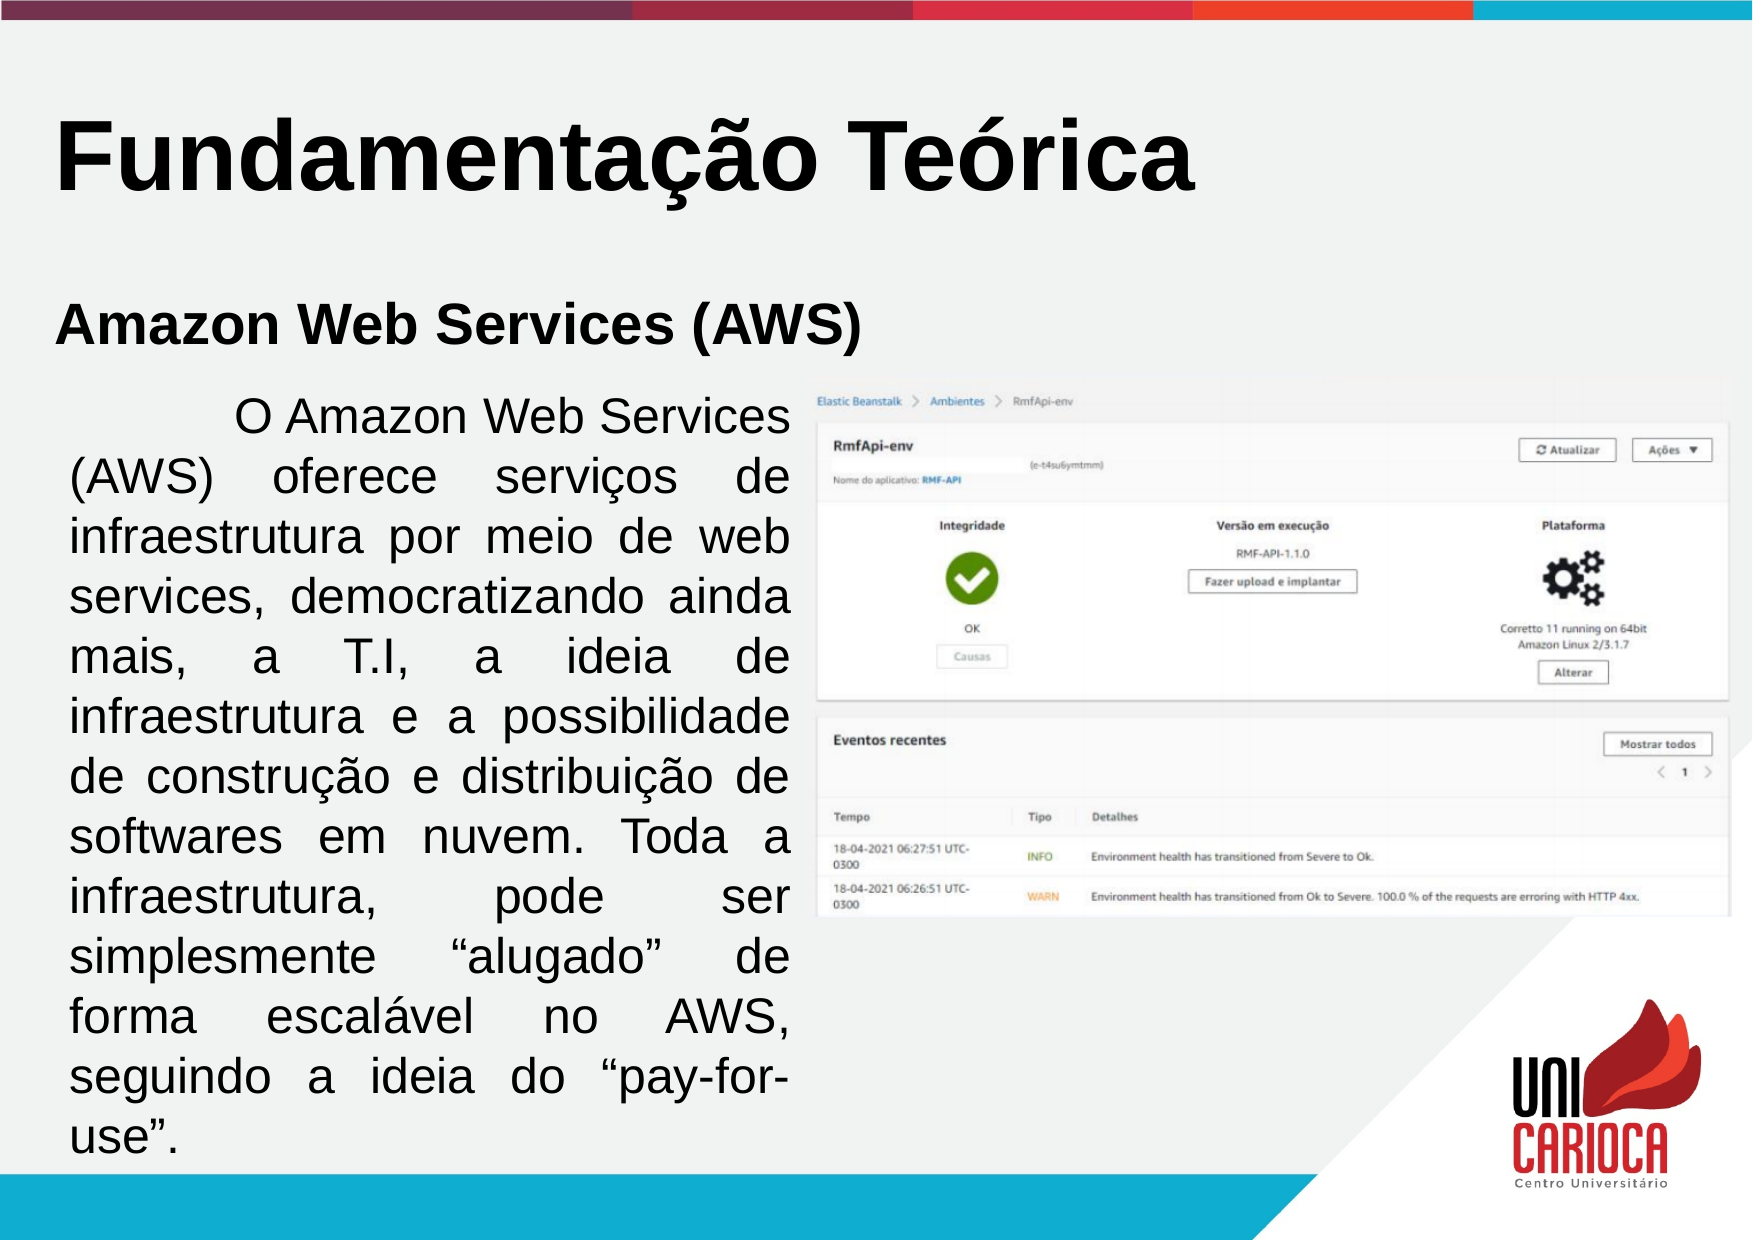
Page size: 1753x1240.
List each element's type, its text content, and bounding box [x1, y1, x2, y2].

text_box Amazon Web Services (AWS) [47, 278, 1465, 364]
text_box O Amazon Web Services (AWS) oferece serviços de infraestrutura por meio de web services, democratizando ainda mais, a T.I, a ideia de infraestrutura e a possibilidade de construção e distribuição de softwares em nuvem. Toda a infraestrutura, pode ser simplesmente “alugado” de forma escalável no AWS, seguindo a ideia do “pay-for-use”. [62, 376, 799, 1171]
text_box Fundamentação Teórica [47, 82, 1551, 218]
picture [0, 0, 1753, 1240]
